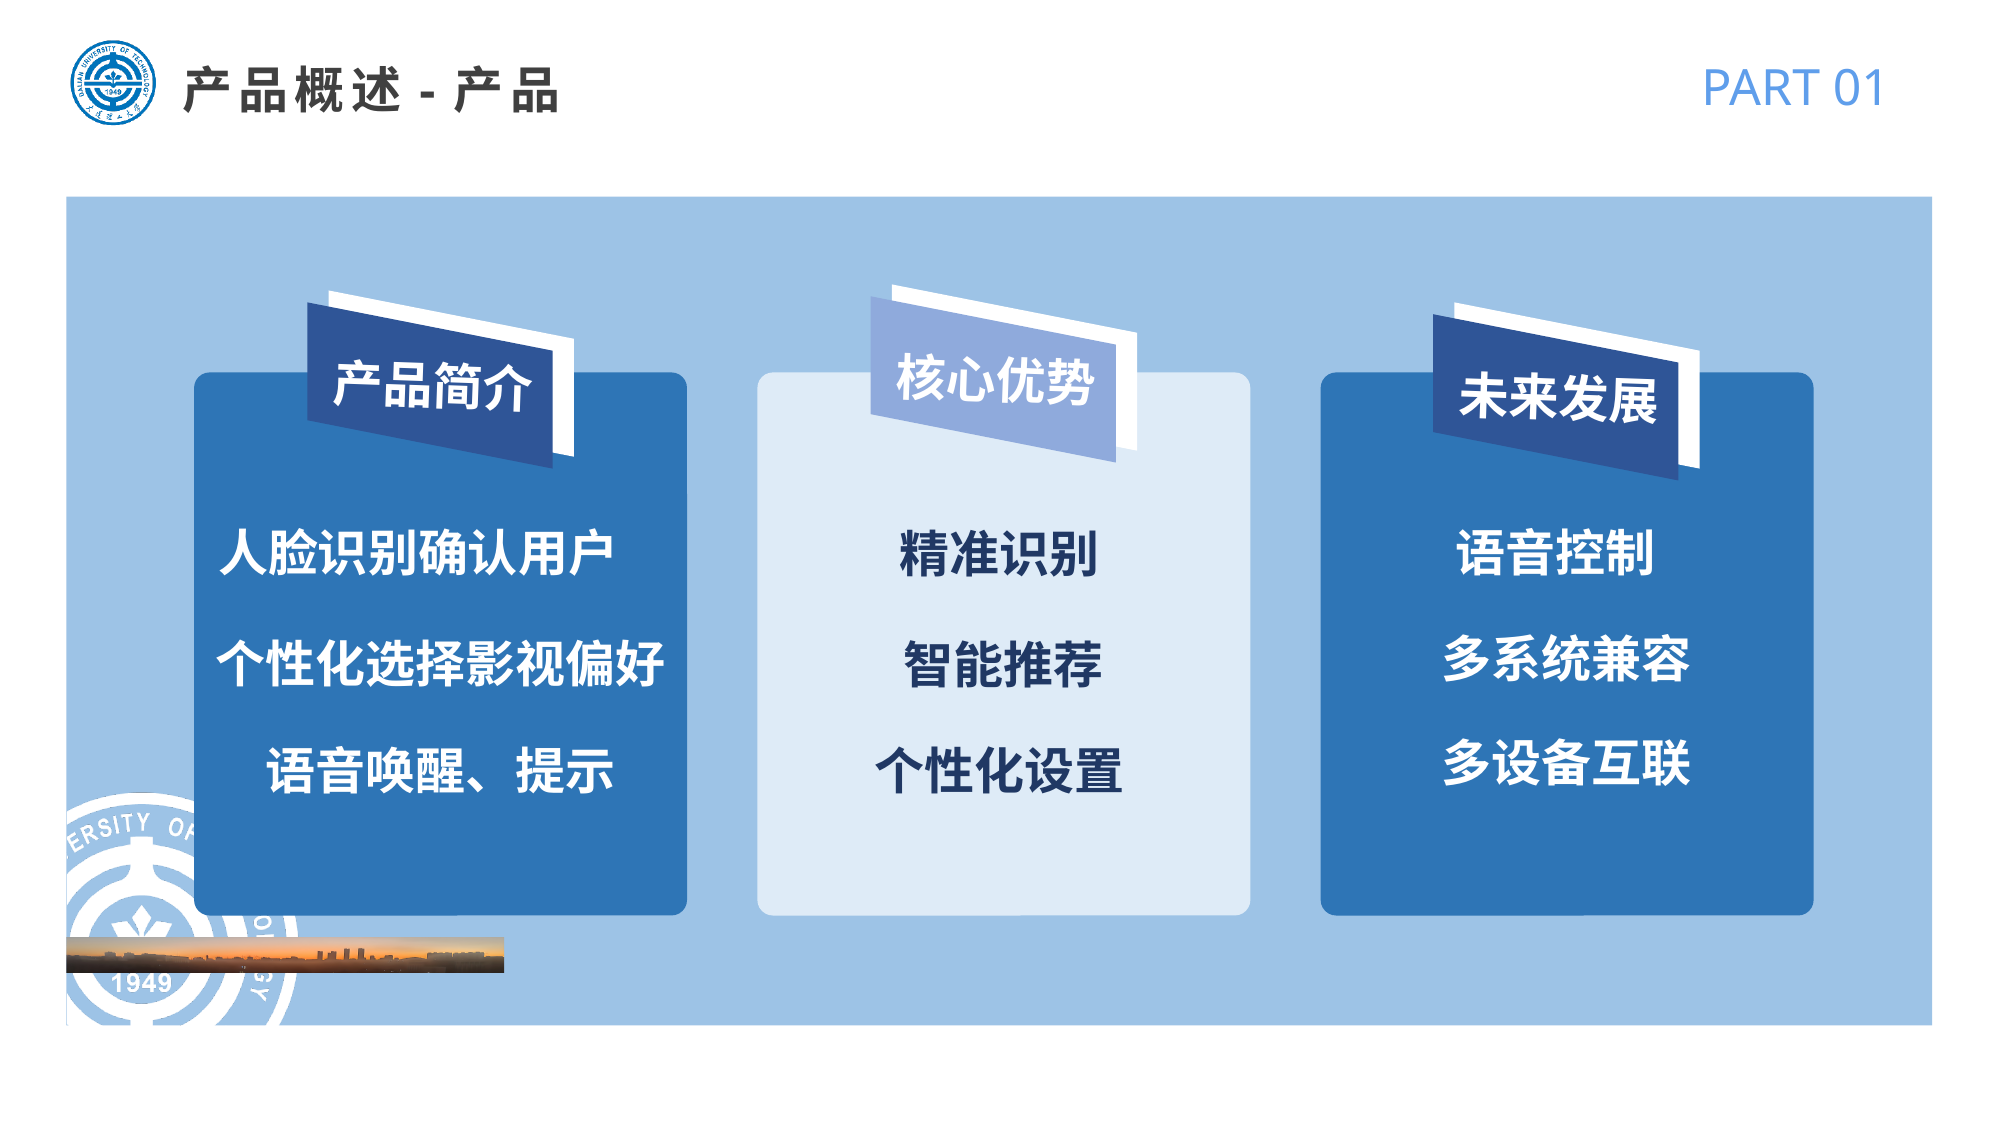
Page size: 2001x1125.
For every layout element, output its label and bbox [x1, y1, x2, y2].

text_box [66, 196, 1933, 1026]
text_box [194, 284, 1814, 916]
text_box [64, 33, 1905, 137]
